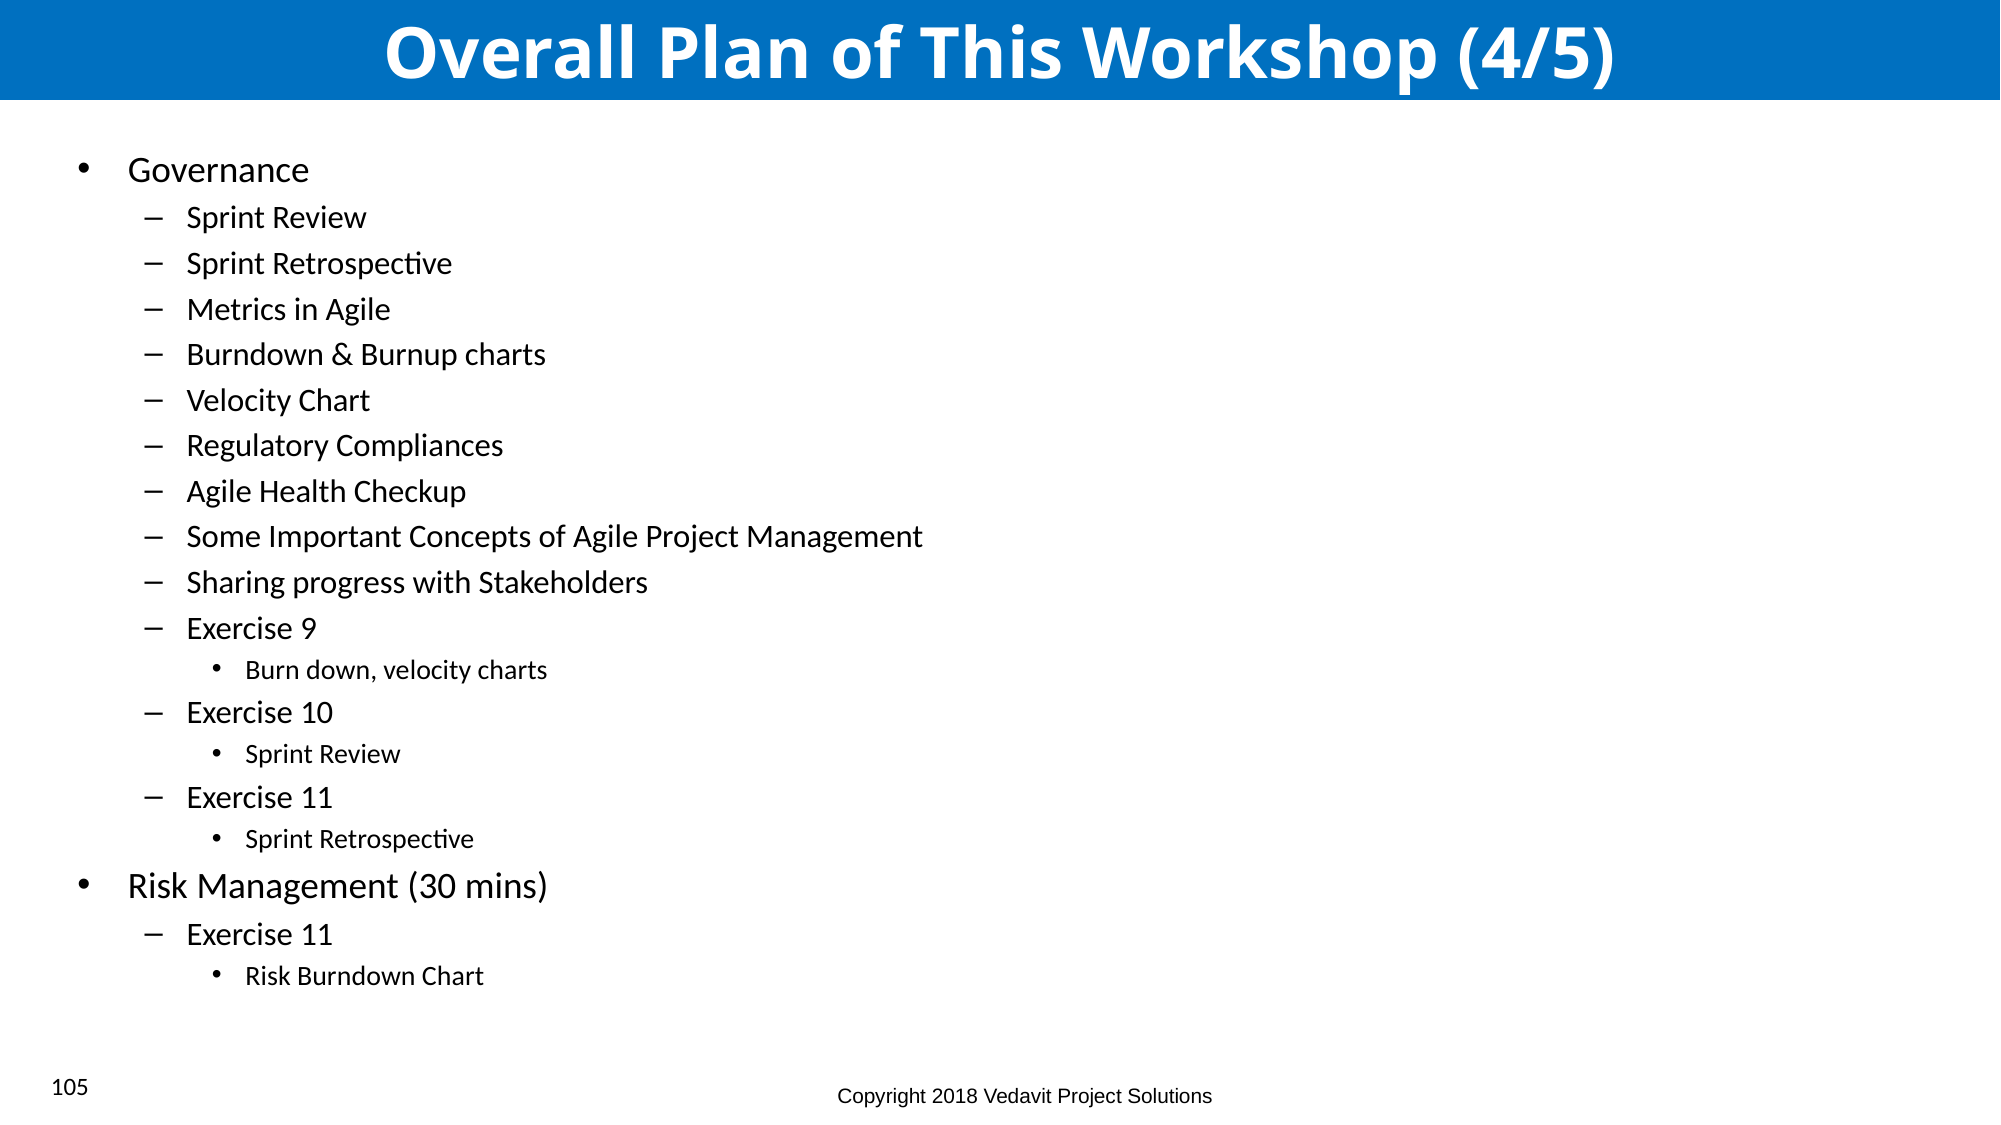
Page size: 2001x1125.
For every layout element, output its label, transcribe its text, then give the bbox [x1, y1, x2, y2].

title Overall Plan of This Workshop (4/5) [0, 0, 2000, 100]
slide_number 105 [3, 1055, 137, 1116]
list Governance Sprint Review Sprint Retrospective Metrics in Agile Burndown & Burnup charts Velocity Chart Regulatory Compliances Agile Health Checkup Some Important Concepts of Agile Project Management Sharing progress with Stakeholders Exercise 9 Burn down, velocity charts Exercise 10 Sprint Review Exercise 11 Sprint Retrospective Risk Management (30 mins) Exercise 11 Risk Burndown Chart [62, 137, 1938, 1013]
